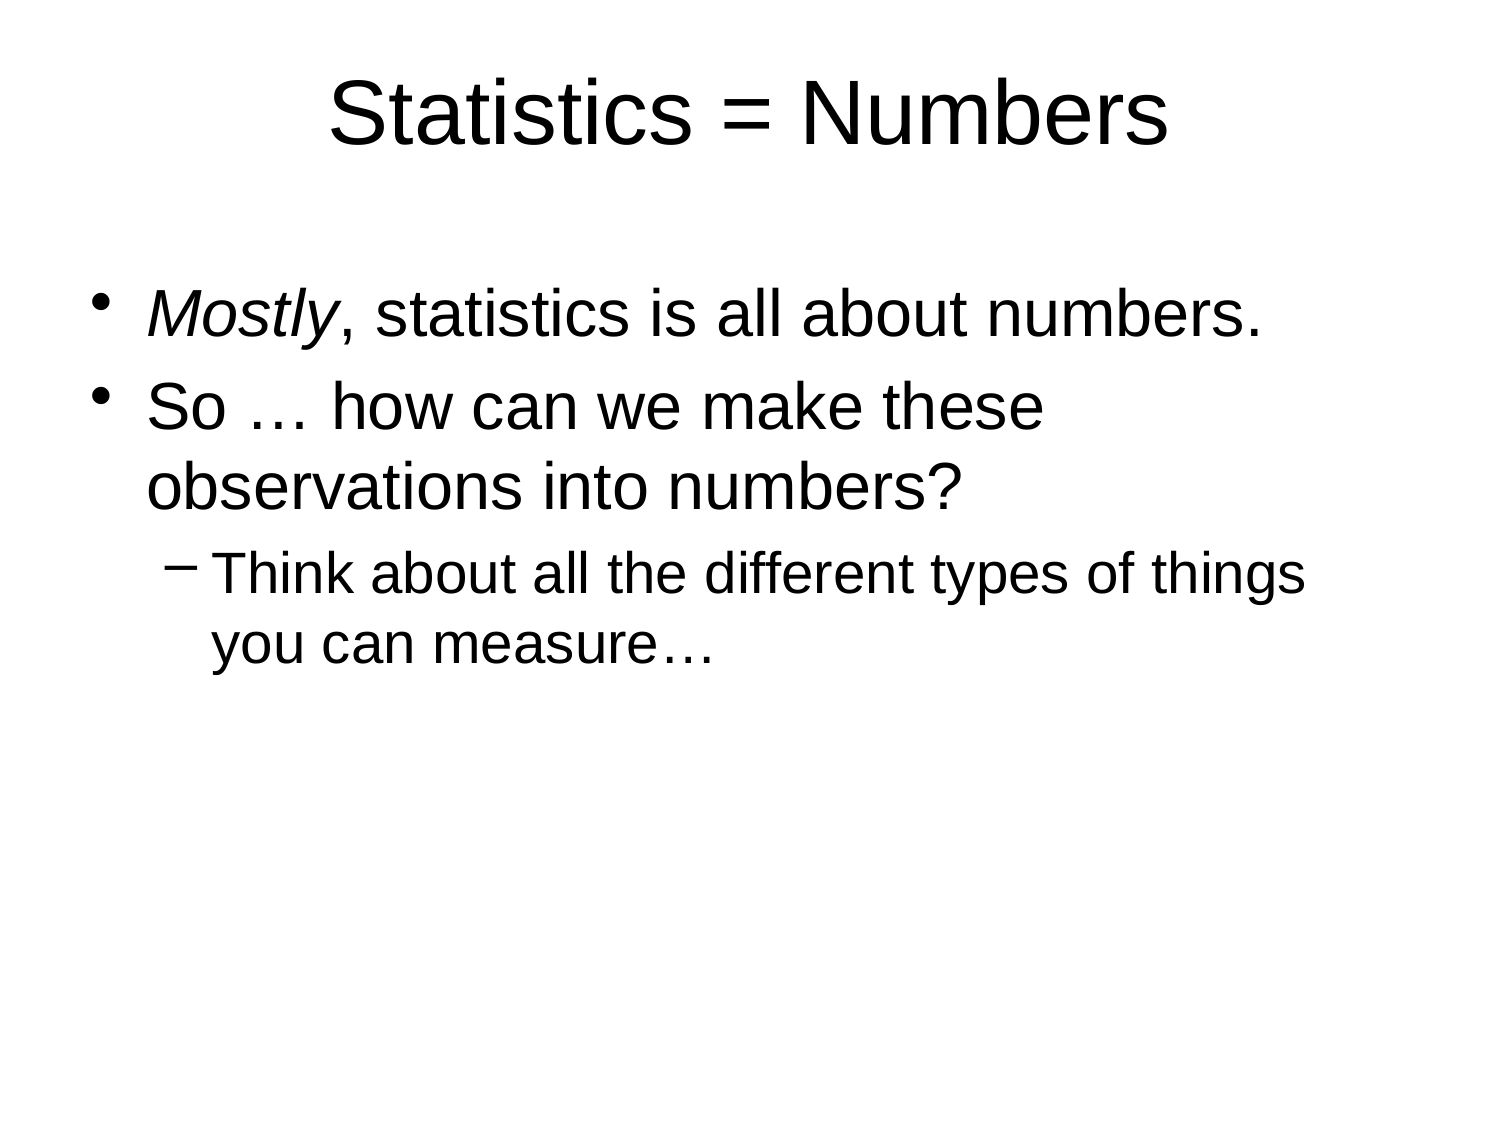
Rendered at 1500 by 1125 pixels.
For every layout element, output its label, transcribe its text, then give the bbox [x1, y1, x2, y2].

title Statistics = Numbers [75, 45, 1425, 233]
list Mostly, statistics is all about numbers. So … how can we make these observations into numbers? Think about all the different types of things you can measure… [75, 262, 1425, 1005]
